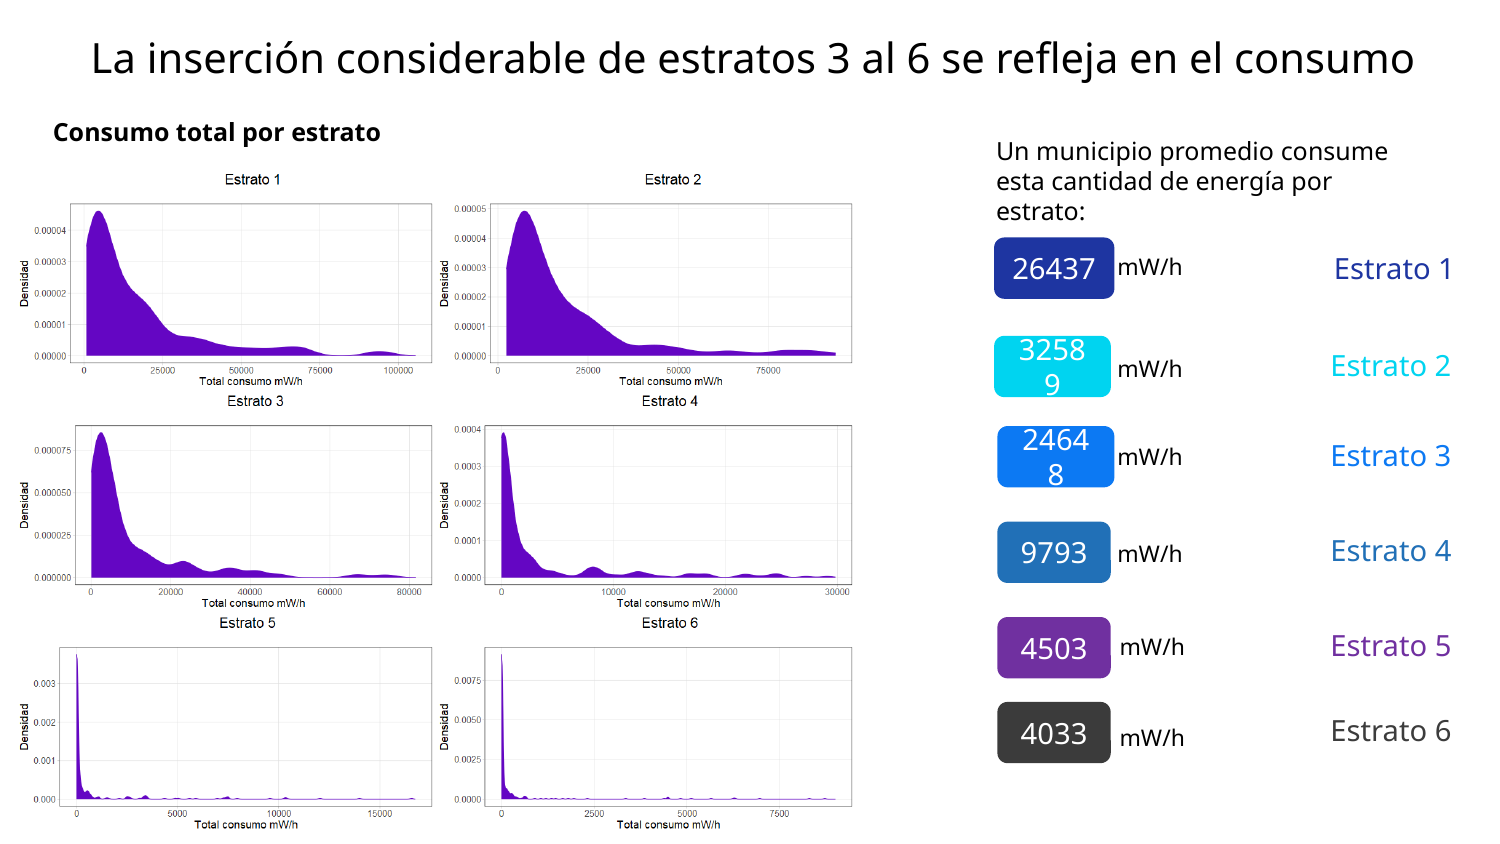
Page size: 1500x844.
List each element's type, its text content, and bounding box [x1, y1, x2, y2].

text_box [997, 616, 1467, 679]
title La inserción considerable de estratos 3 al 6 se refleja en el consumo [17, 17, 1489, 97]
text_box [993, 335, 1467, 398]
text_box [997, 701, 1467, 764]
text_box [997, 521, 1467, 584]
picture [15, 170, 856, 835]
text_box Consumo total por estrato [37, 91, 864, 171]
text_box Un municipio promedio consume esta cantidad de energía por estrato: [981, 123, 1444, 238]
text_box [993, 237, 1471, 300]
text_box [997, 425, 1467, 488]
